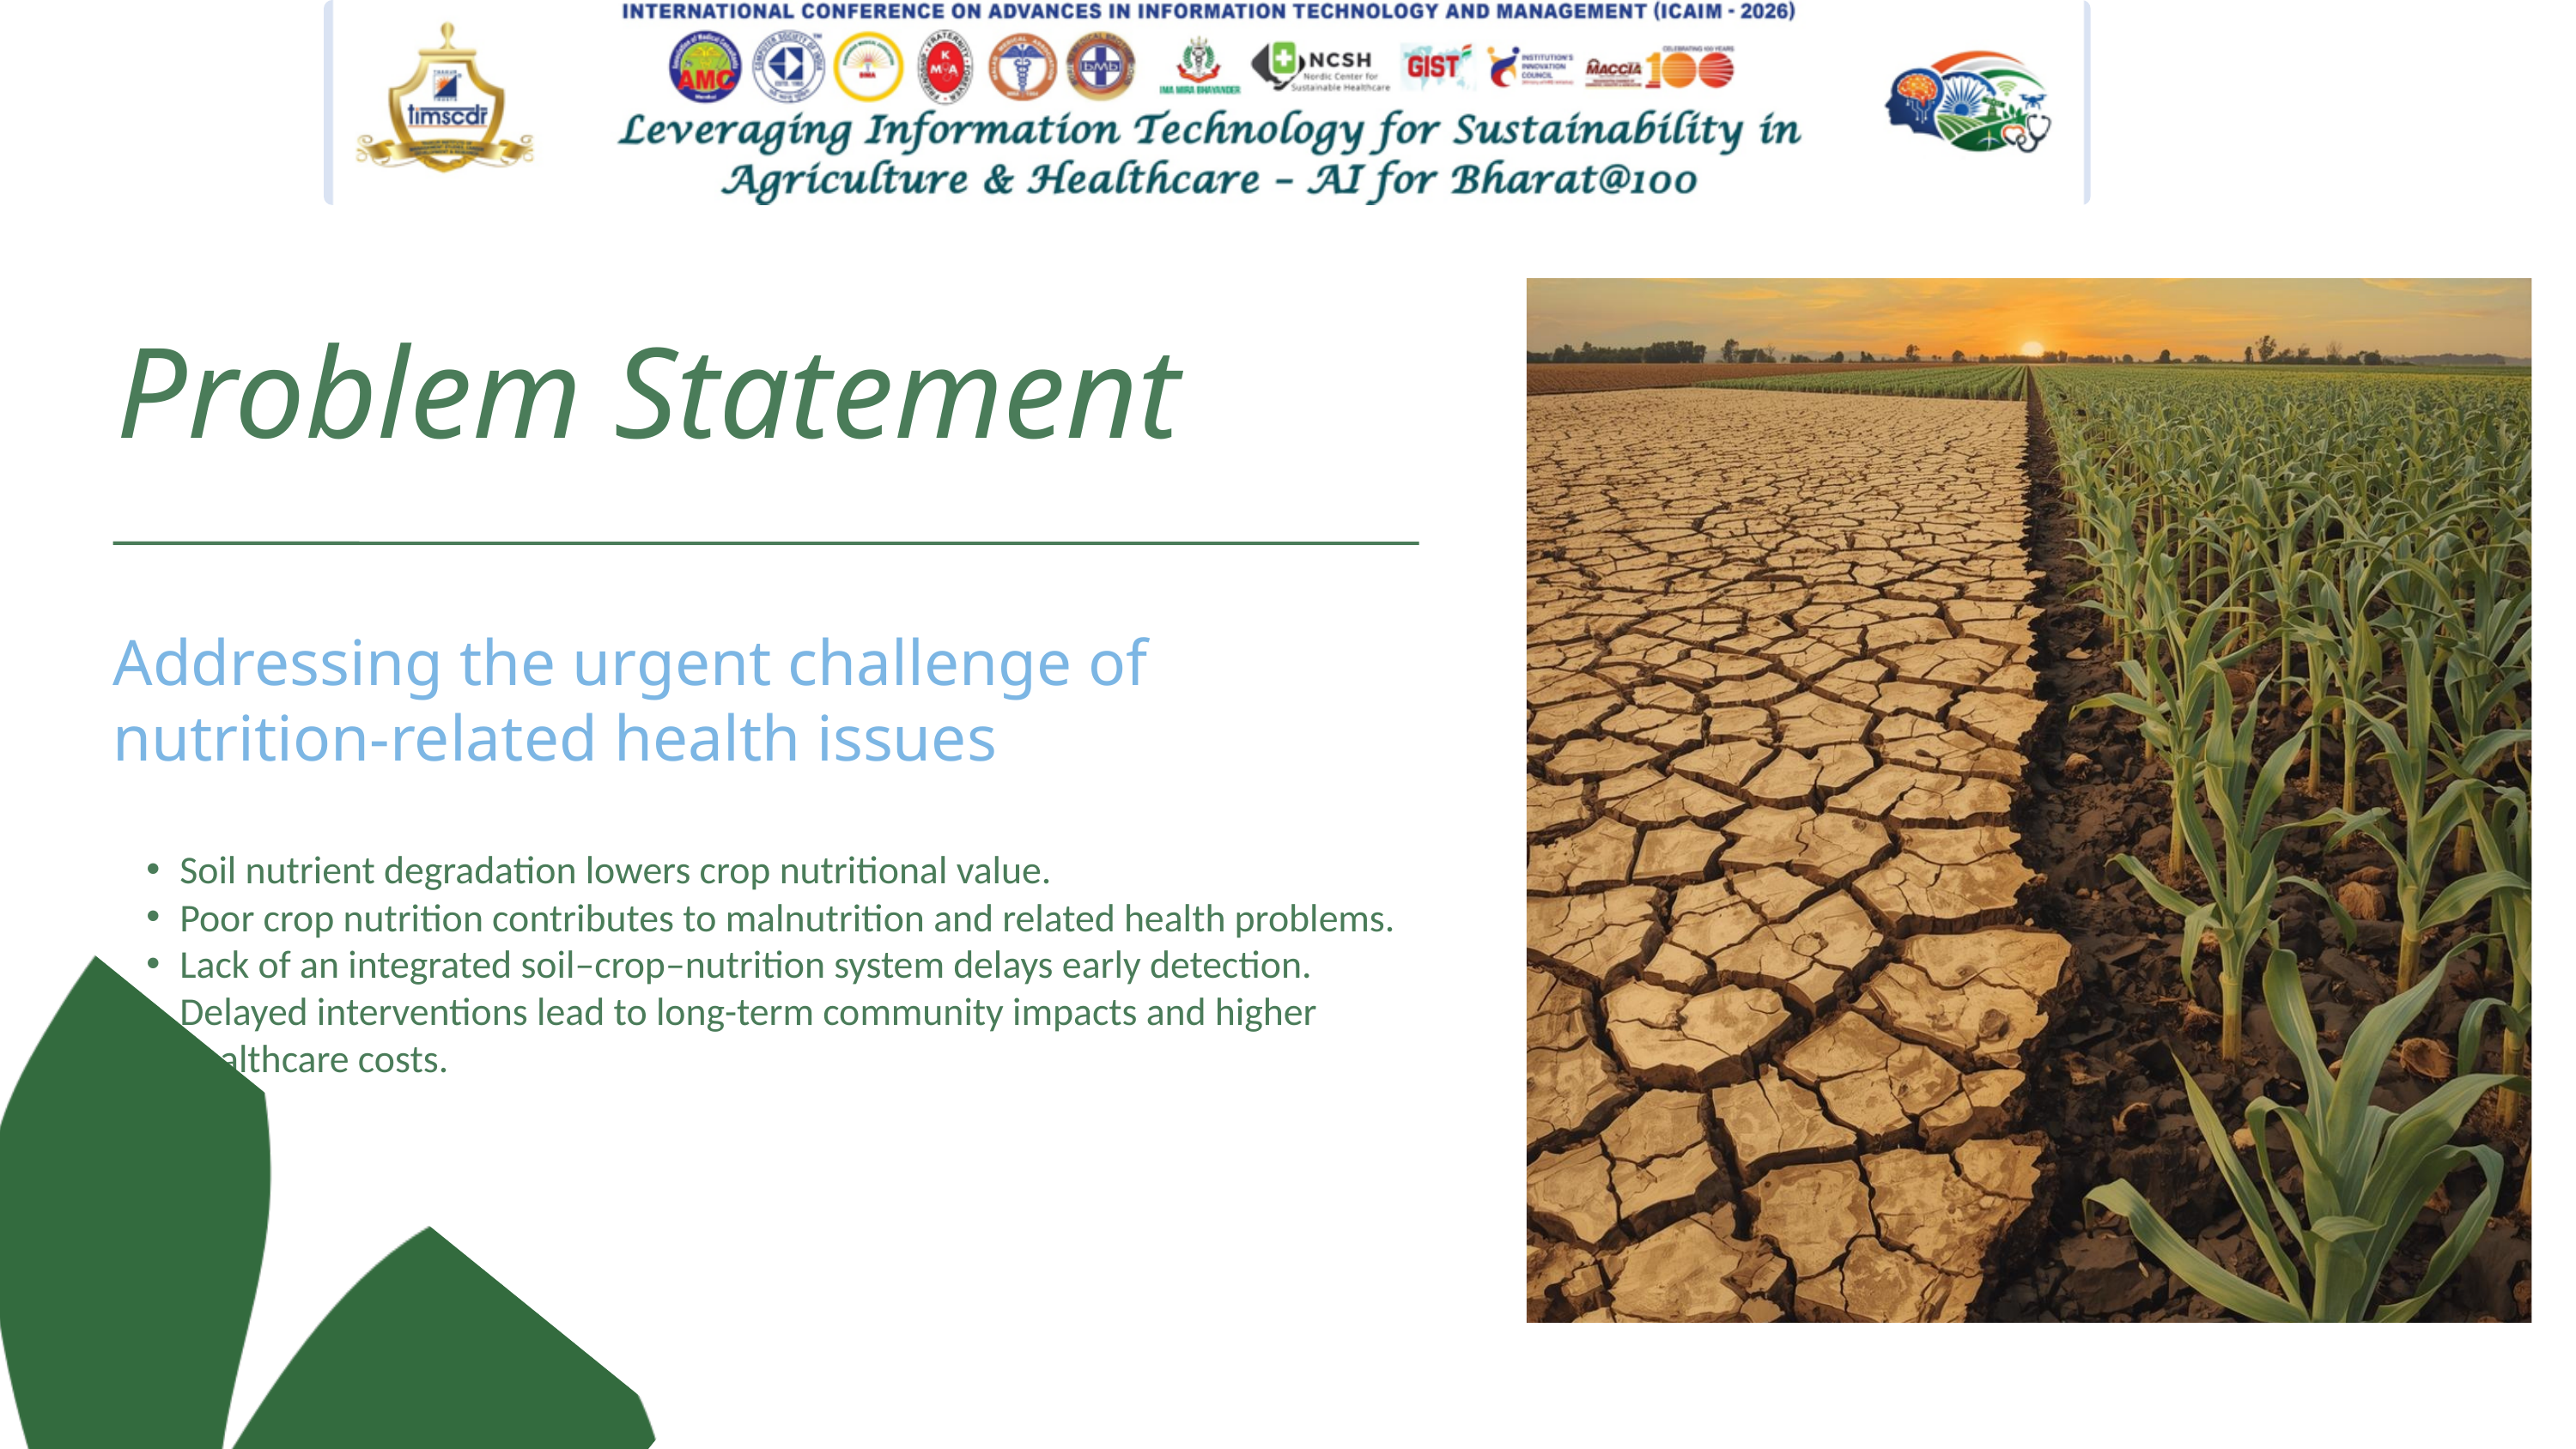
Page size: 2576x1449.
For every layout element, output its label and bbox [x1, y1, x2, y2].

text_box [112, 317, 1423, 1132]
text_box [0, 878, 671, 1449]
text_box [323, 0, 2091, 206]
text_box [1526, 277, 2532, 1323]
